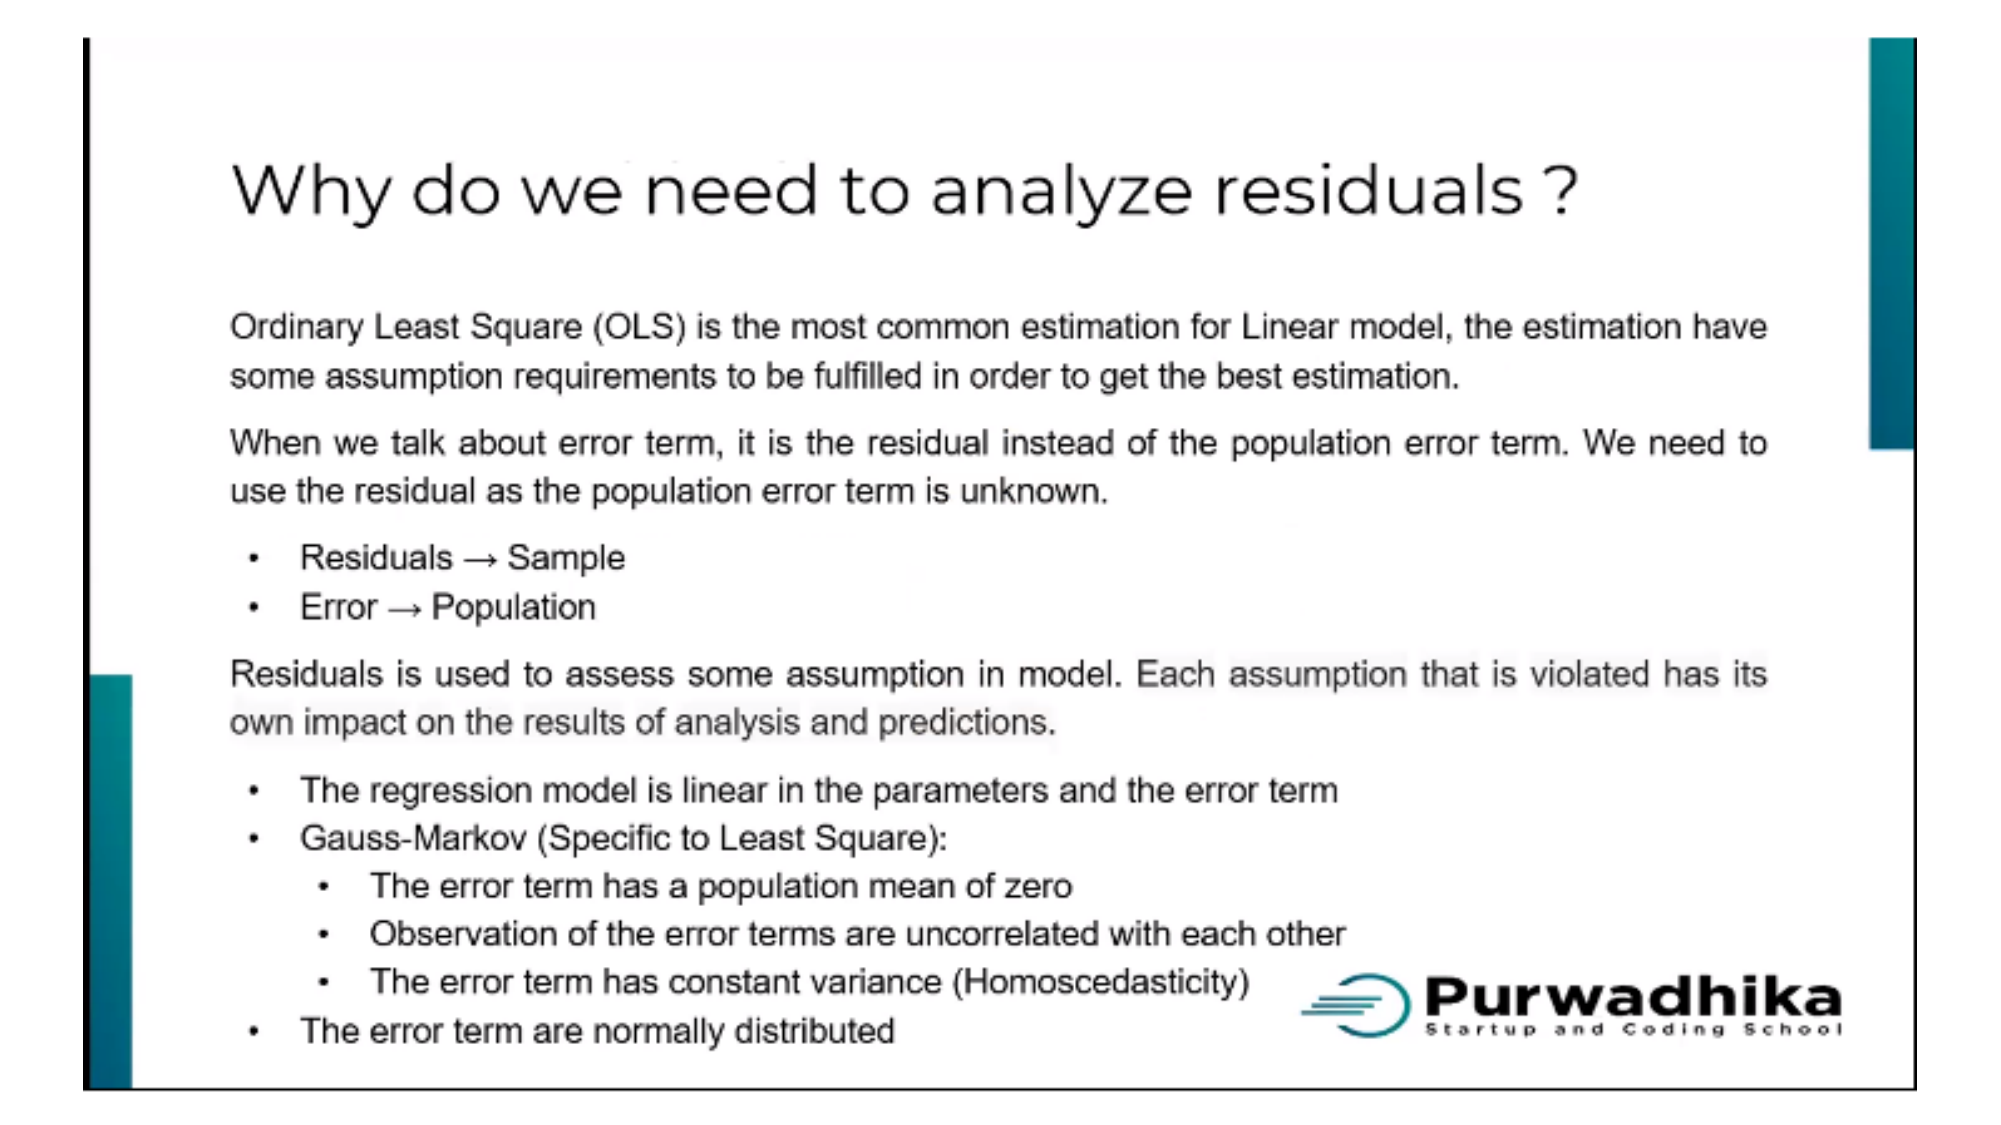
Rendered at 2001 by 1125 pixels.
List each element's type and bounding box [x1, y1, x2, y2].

picture [83, 31, 1917, 1094]
